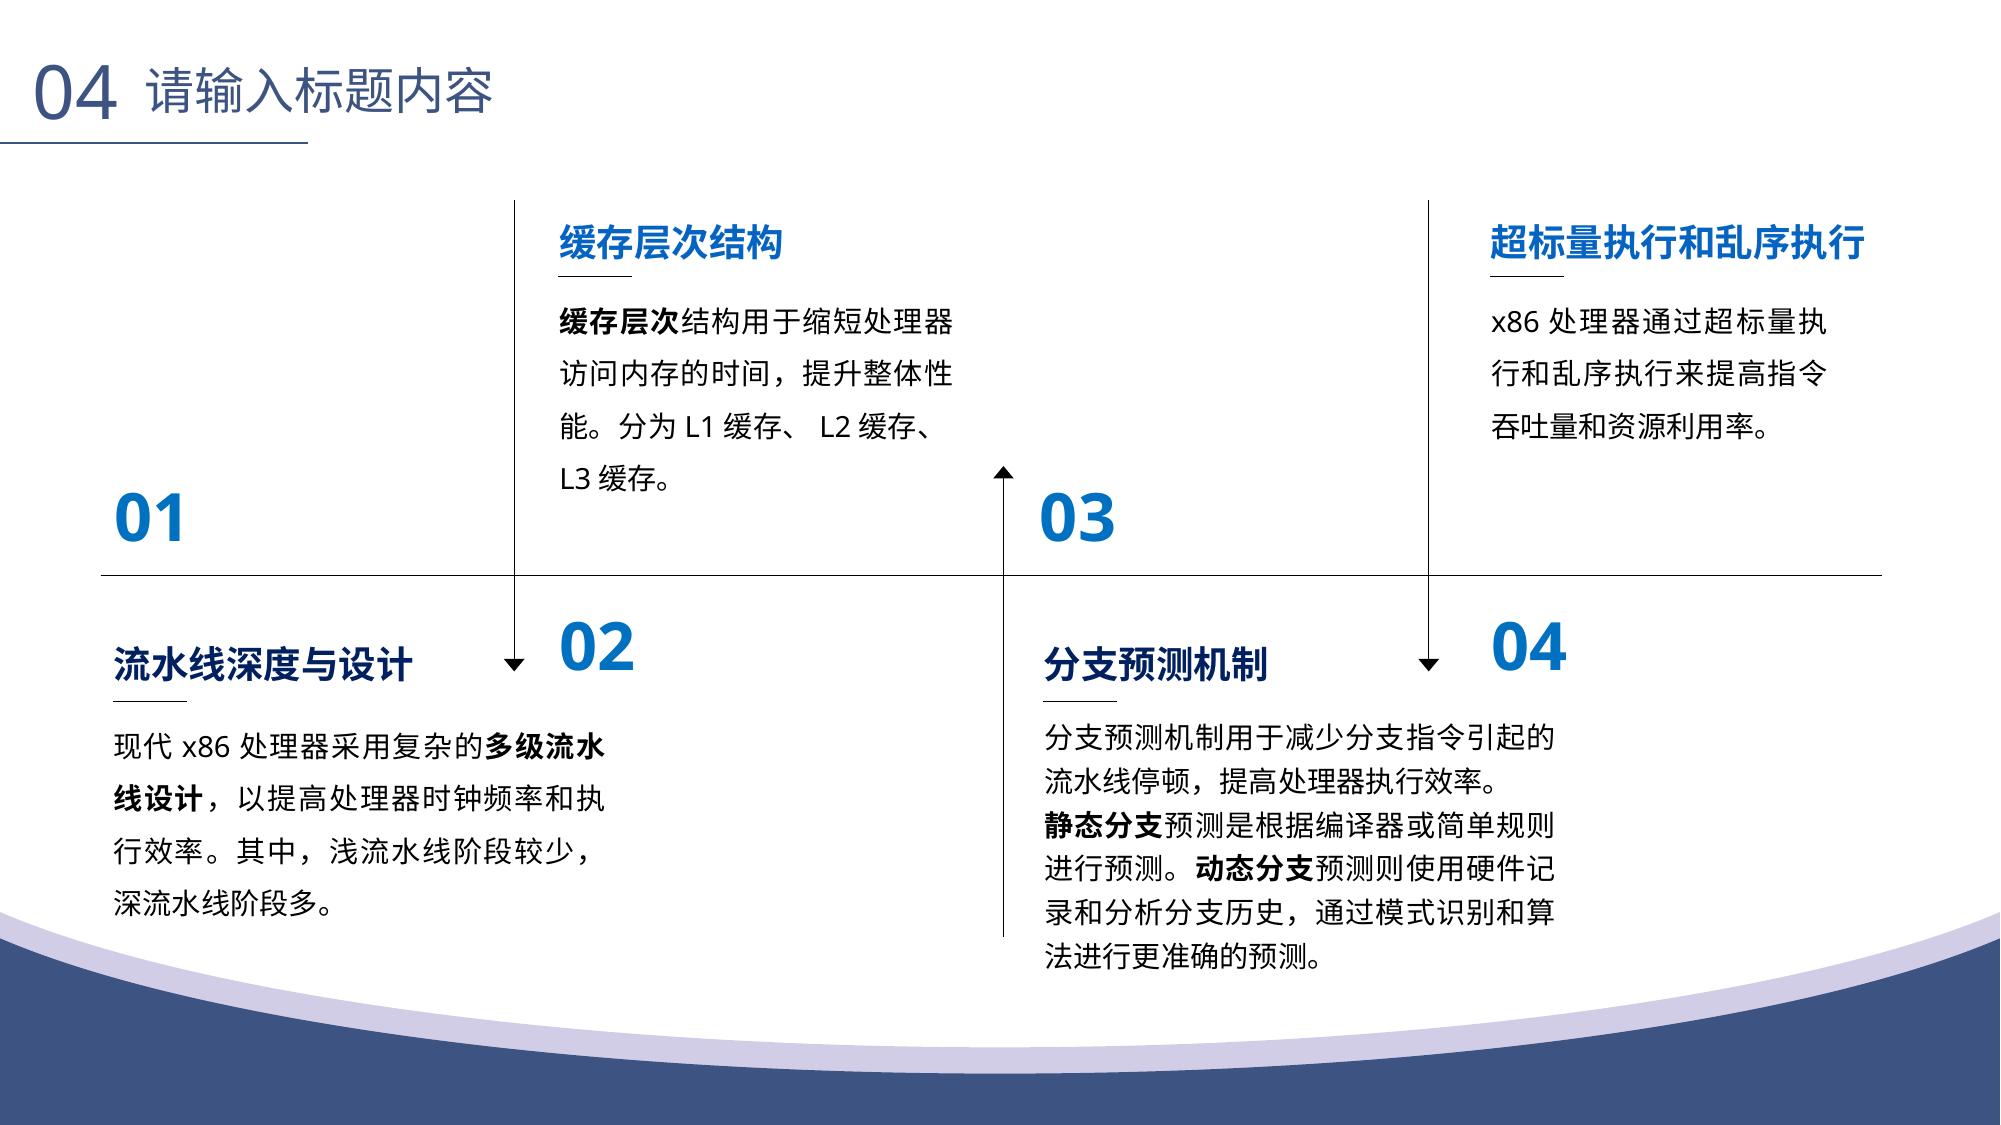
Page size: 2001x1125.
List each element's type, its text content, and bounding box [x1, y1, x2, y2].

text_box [0, 912, 2000, 1125]
text_box 缓存层次结构 [544, 211, 1034, 281]
text_box 02 [544, 595, 822, 692]
text_box 分支预测机制 [1029, 633, 1425, 694]
text_box 流水线深度与设计 [98, 633, 437, 694]
text_box 分支预测机制用于减少分支指令引起的流水线停顿，提高处理器执行效率。 静态分支预测是根据编译器或简单规则进行预测。动态分支预测则使用硬件记录和分析分支历史，通过模式识别和算法进行更准确的预测。 [1029, 703, 1571, 912]
text_box 现代x86处理器采用复杂的多级流水线设计，以提高处理器时钟频率和执行效率。其中，浅流水线阶段较少，深流水线阶段多。 [98, 703, 621, 912]
text_box 04 [18, 37, 134, 143]
text_box 缓存层次结构用于缩短处理器访问内存的时间，提升整体性能。分为L1缓存、L2缓存、L3缓存。 [544, 278, 969, 503]
text_box 请输入标题内容 [130, 52, 510, 128]
text_box 超标量执行和乱序执行 [1475, 211, 1960, 281]
text_box 03 [1024, 466, 1302, 563]
text_box 04 [1475, 595, 1753, 692]
text_box 01 [98, 466, 376, 563]
text_box x86处理器通过超标量执行和乱序执行来提高指令吞吐量和资源利用率。 [1476, 278, 1843, 451]
